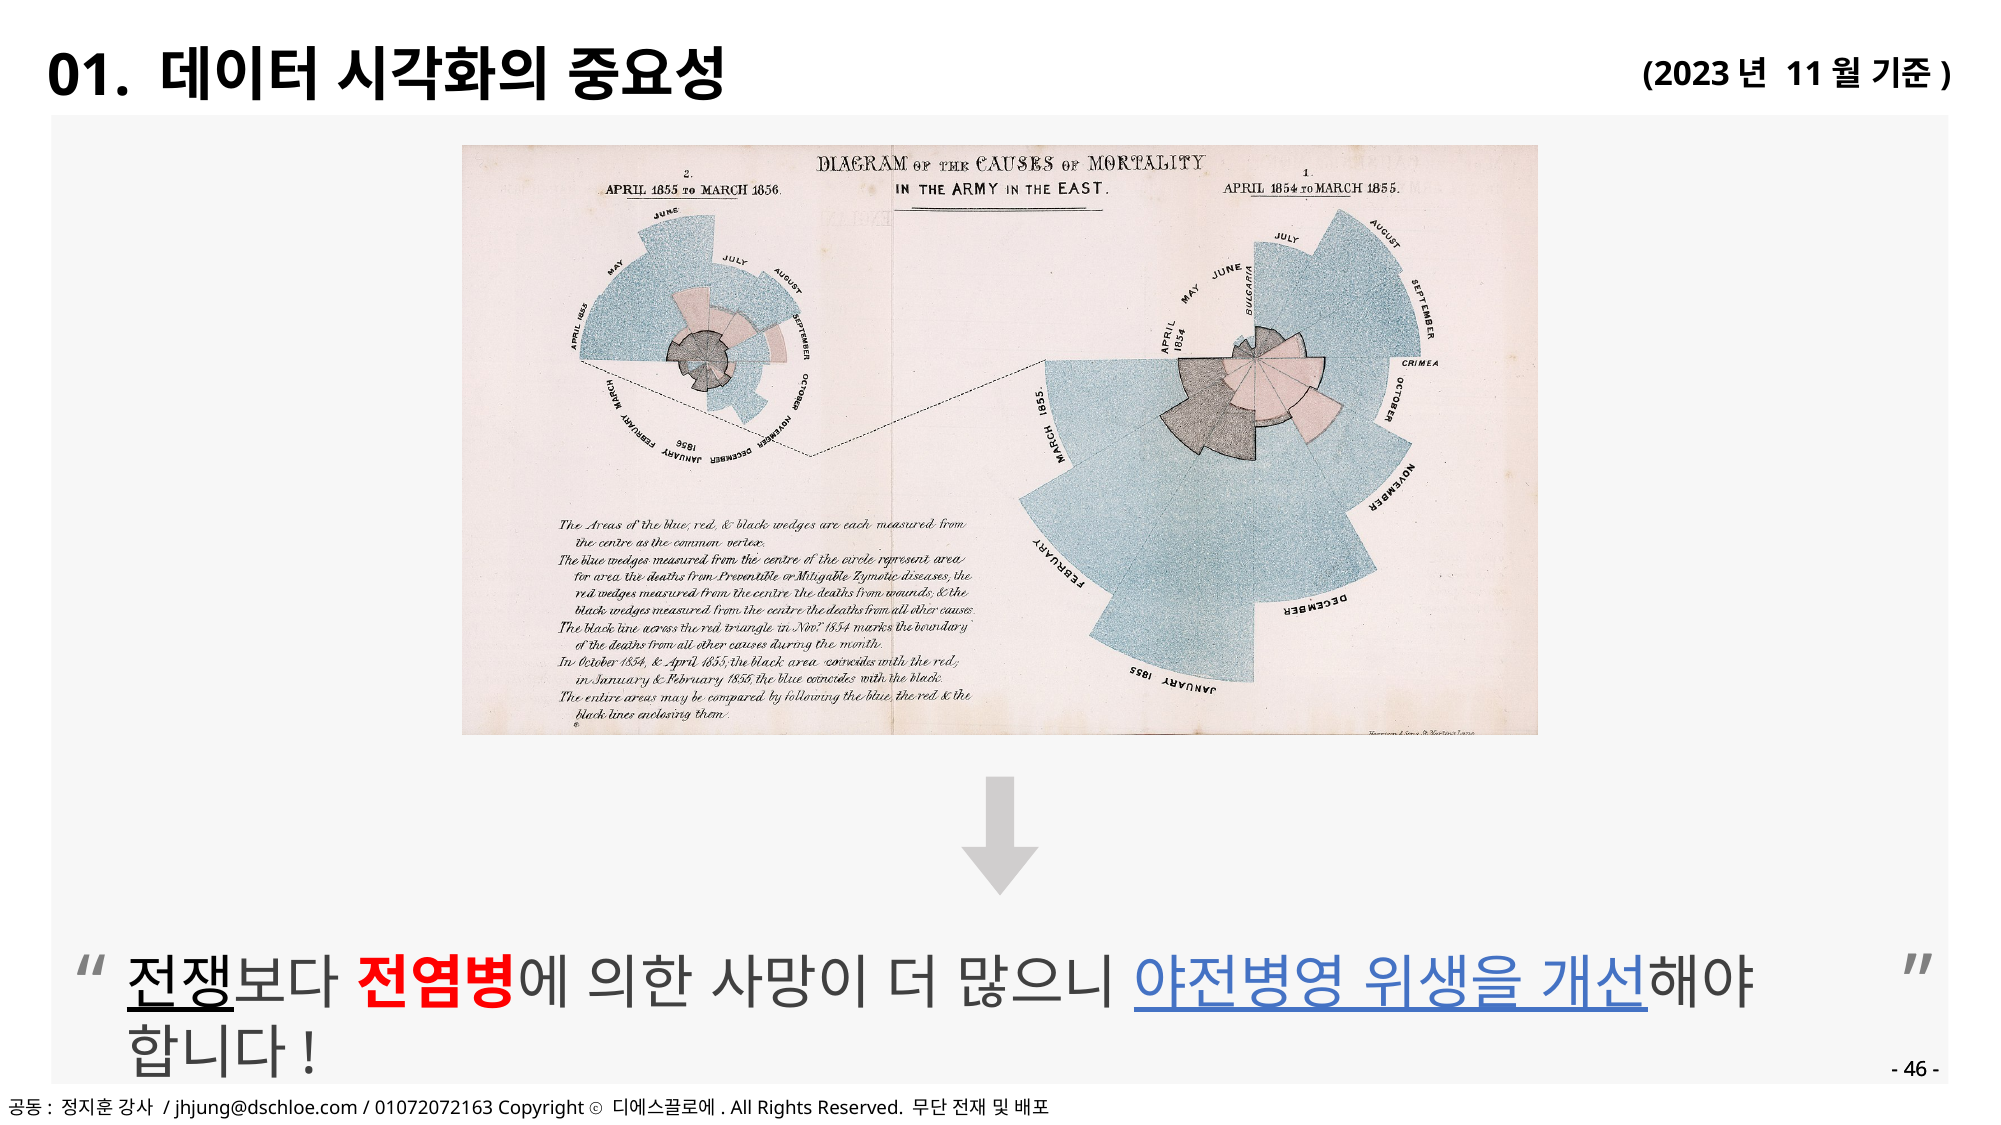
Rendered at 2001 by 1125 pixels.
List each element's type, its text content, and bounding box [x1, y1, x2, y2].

text_box [959, 775, 1041, 898]
text_box 전쟁보다 전염병에 의한 사망이 더 많으니 야전병영 위생을 개선해야 합니다! [111, 937, 1889, 1093]
picture [462, 145, 1538, 735]
text_box “ [61, 923, 197, 1039]
text_box ” [1888, 922, 2000, 1038]
slide_number - 46 - [1504, 1039, 1955, 1100]
text_box 01. 데이터 시각화의 중요성 [33, 30, 743, 115]
